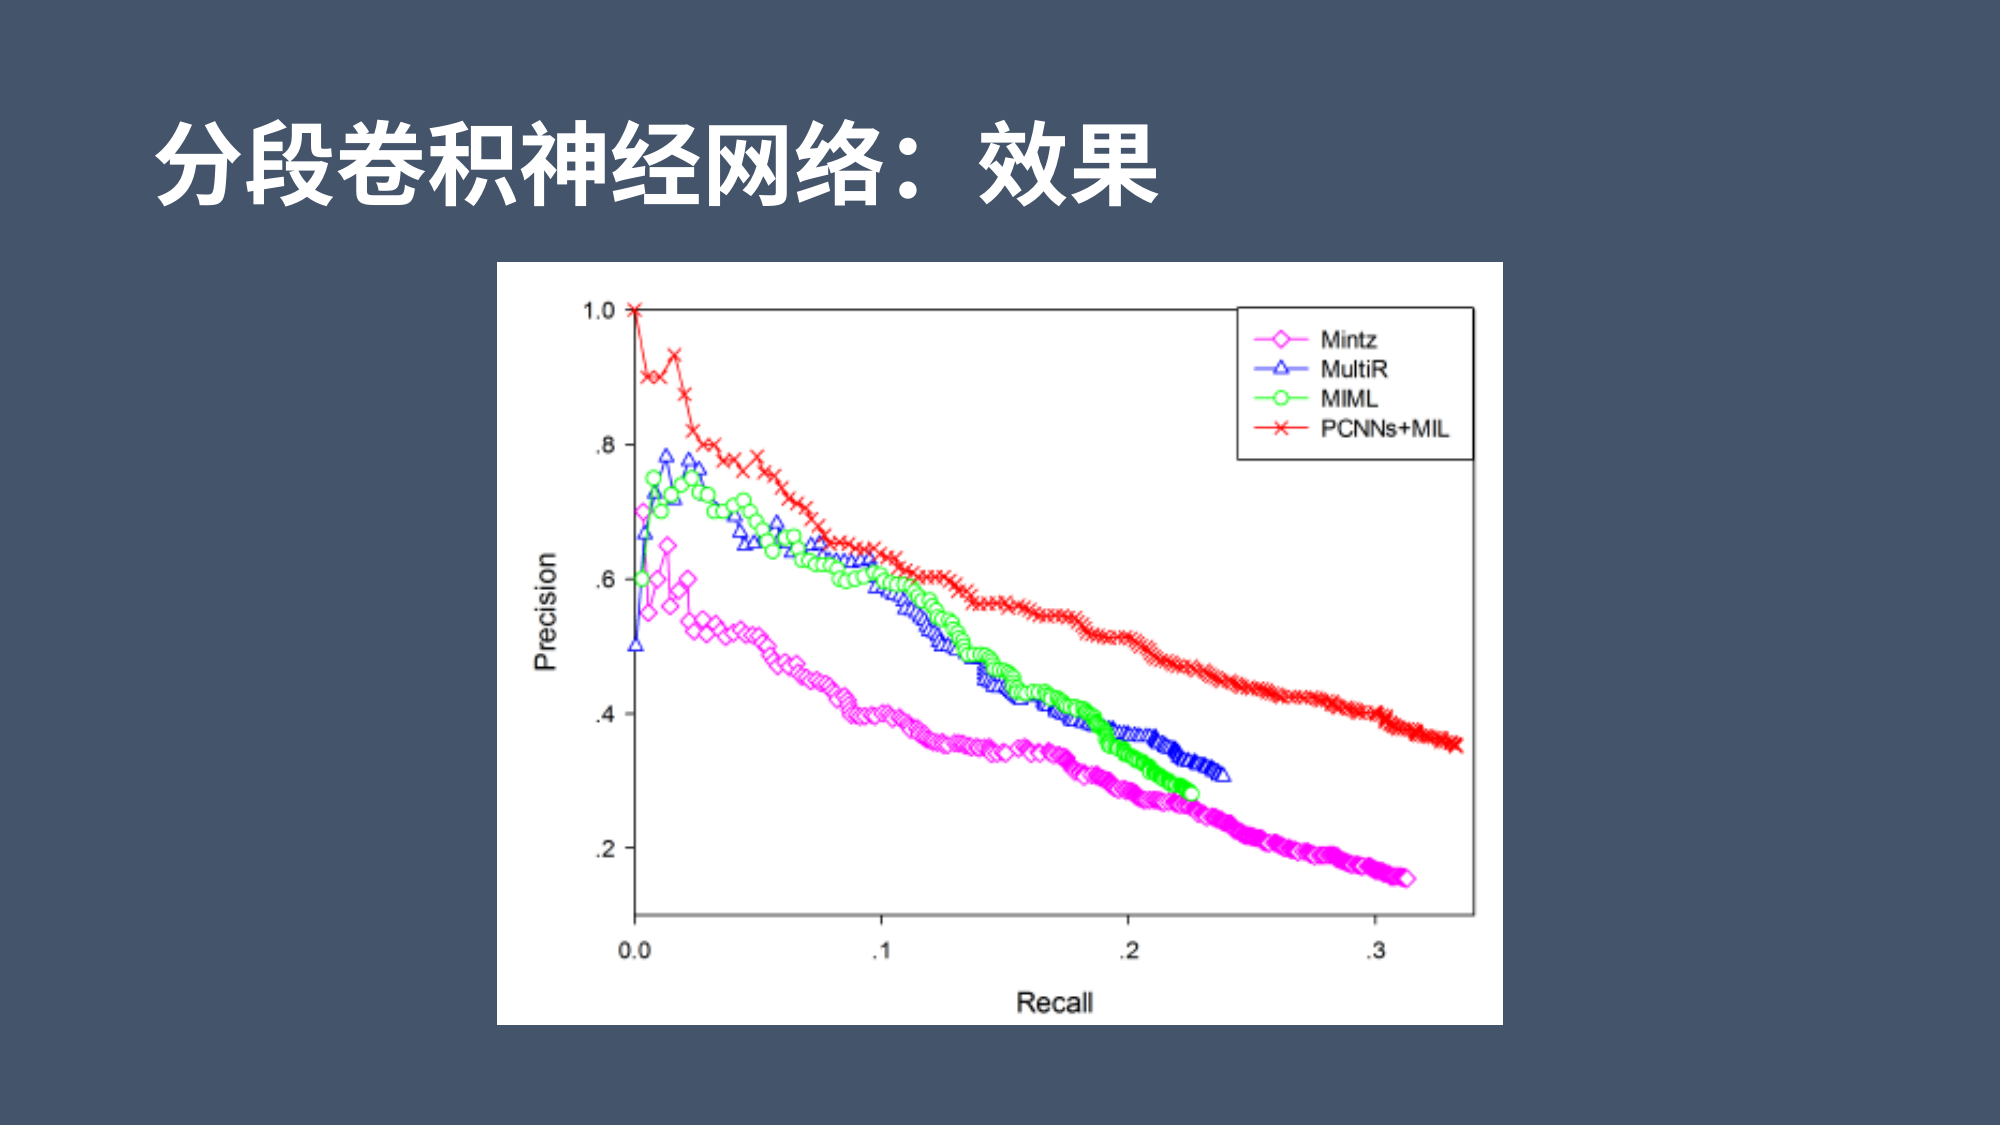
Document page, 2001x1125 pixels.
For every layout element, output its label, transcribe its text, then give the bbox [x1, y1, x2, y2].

title 分段卷积神经网络：效果 [137, 59, 1863, 278]
picture [497, 262, 1503, 1025]
